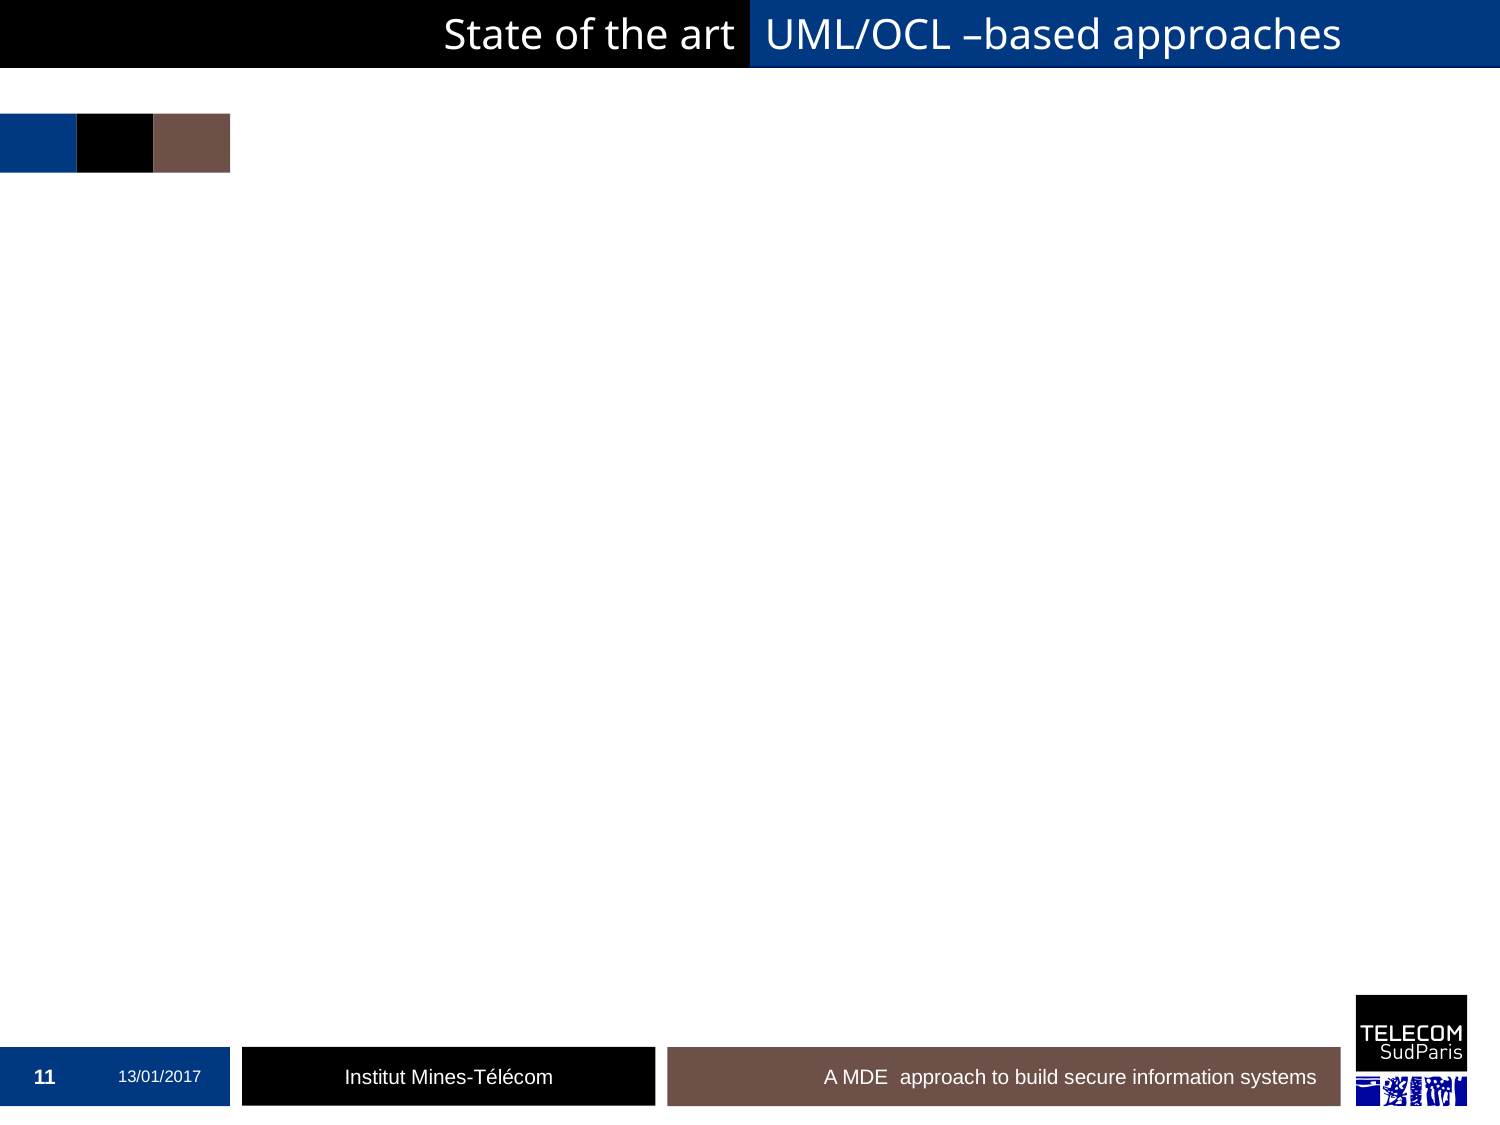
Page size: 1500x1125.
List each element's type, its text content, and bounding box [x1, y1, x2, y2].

picture [1352, 991, 1471, 1110]
text_box State of the art [57, 0, 748, 68]
footer A MDE approach to build secure information systems [667, 1046, 1341, 1106]
slide_number 11 [1, 1046, 89, 1106]
text_box UML/OCL –based approaches [748, 0, 1500, 68]
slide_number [89, 1046, 232, 1106]
